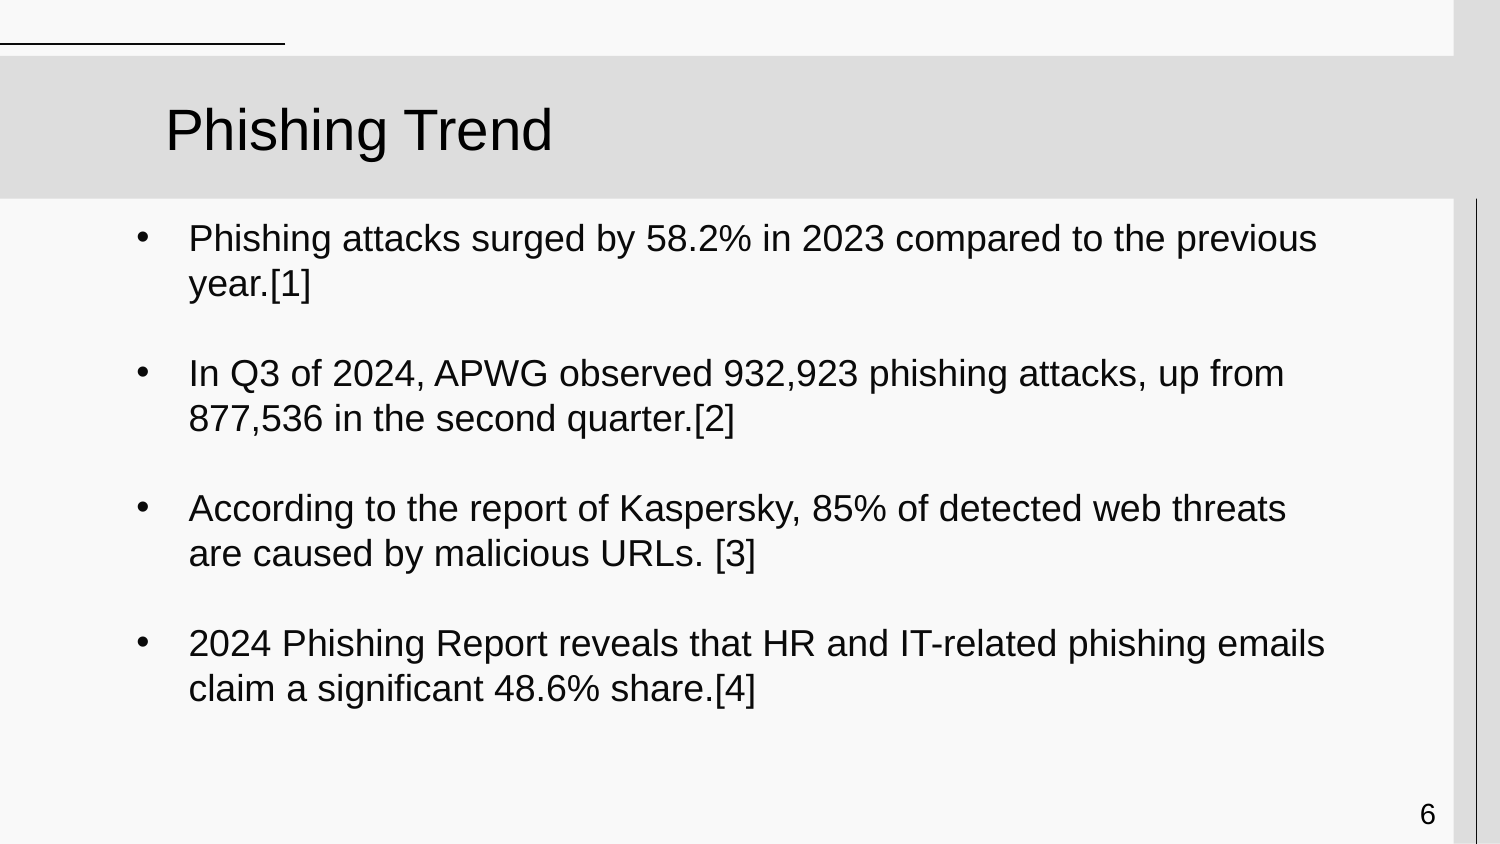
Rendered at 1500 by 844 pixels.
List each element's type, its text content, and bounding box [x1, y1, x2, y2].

text_box Phishing Trend [0, 55, 1500, 199]
text_box 6 [1405, 787, 1452, 838]
subtitle Phishing attacks surged by 58.2% in 2023 compared to the previous year.[1] In Q3 of 2024, APWG observed 932,923 phishing attacks, up from 877,536 in the second quarter.[2] According to the report of Kaspersky, 85% of detected web threats are caused by malicious URLs. [3] 2024 Phishing Report reveals that HR and IT-related phishing emails claim a significant 48.6% share.[4] [98, 199, 1350, 745]
